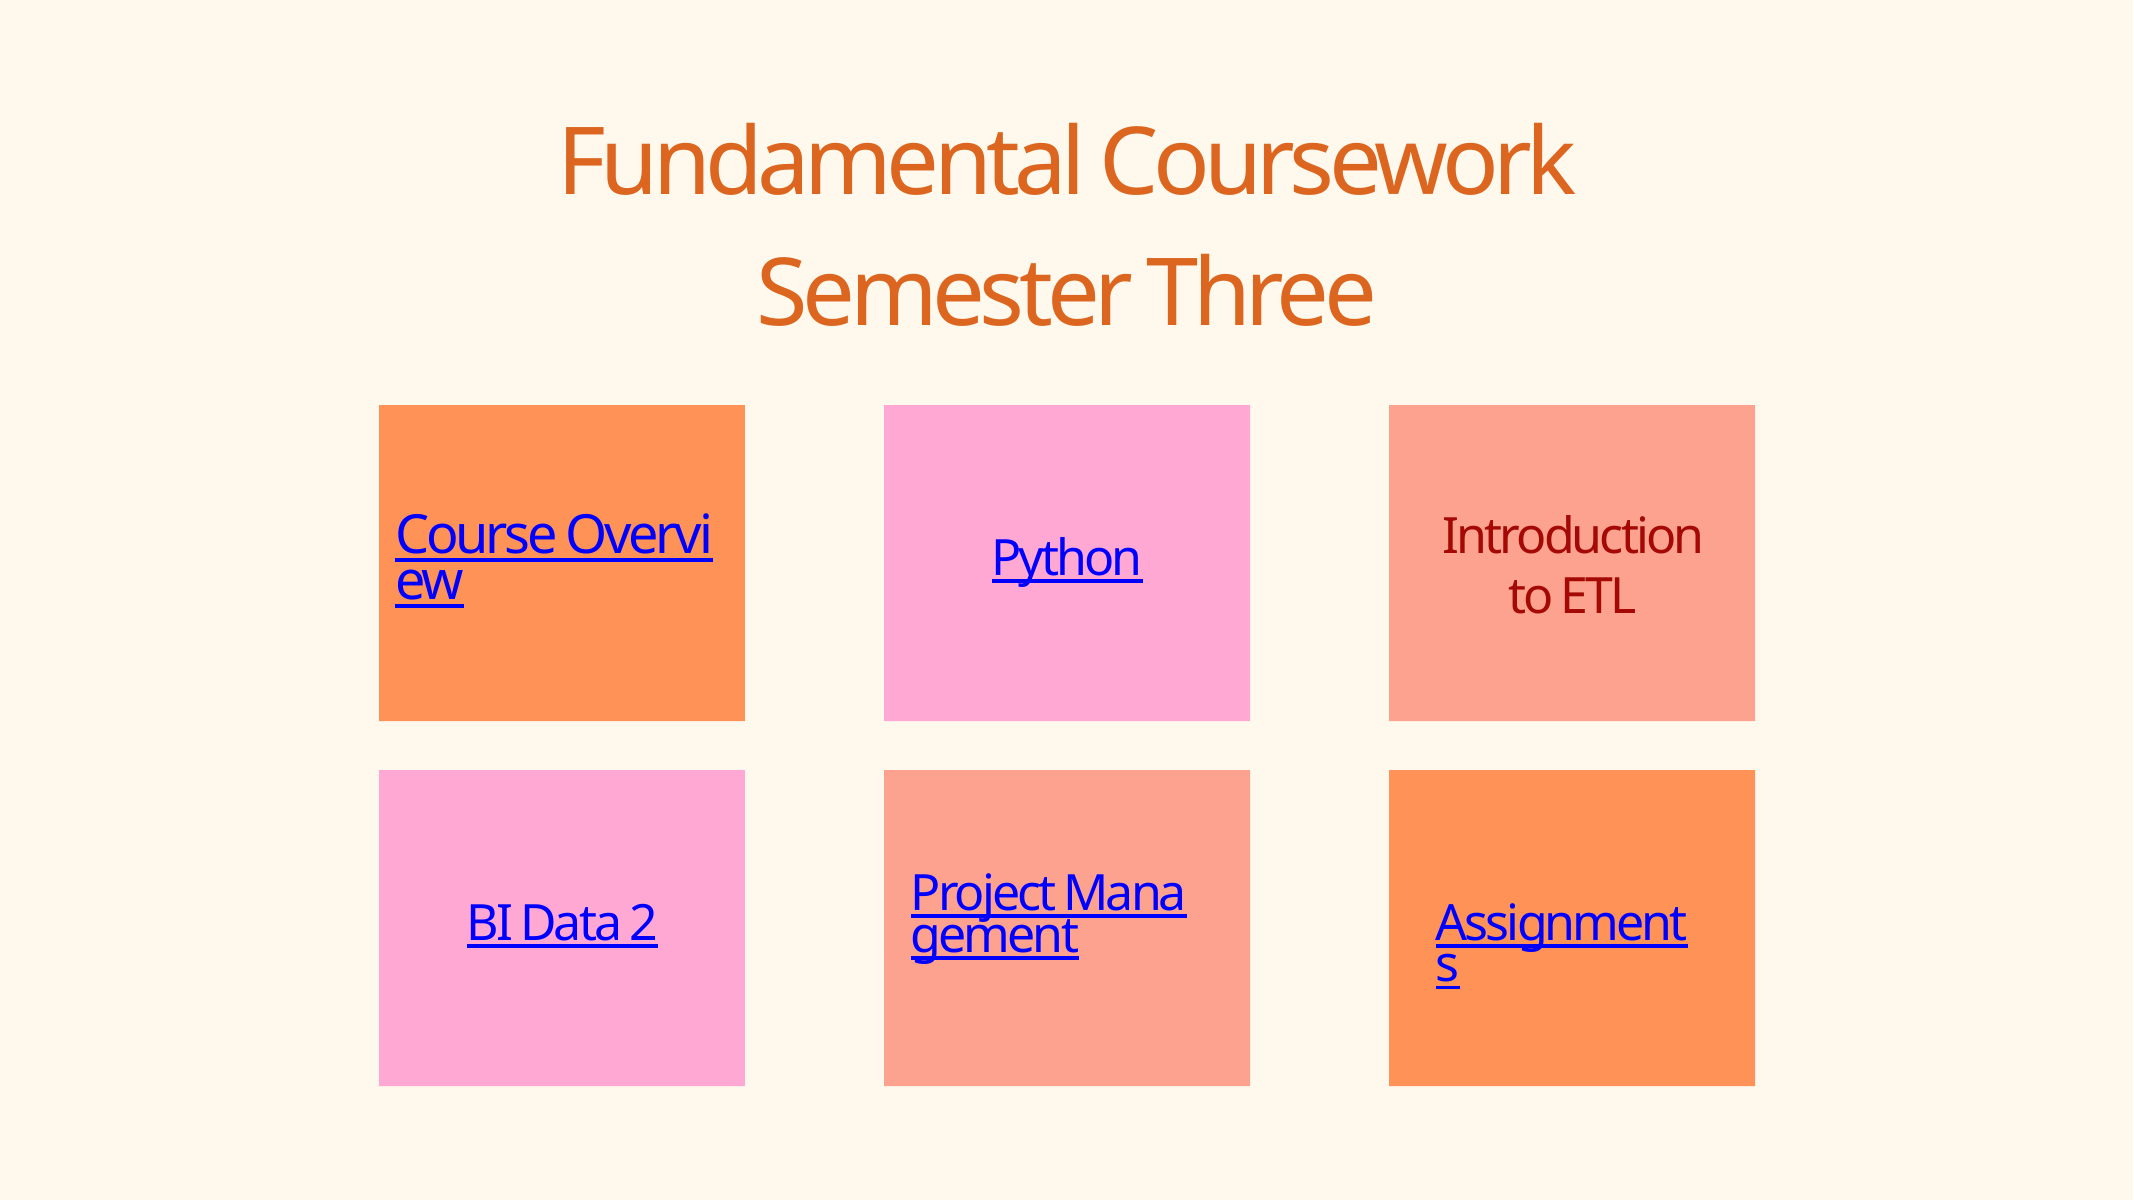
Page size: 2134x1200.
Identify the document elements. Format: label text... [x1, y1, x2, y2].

text_box [379, 770, 745, 1087]
text_box [379, 405, 745, 722]
text_box Project Management [910, 868, 1204, 929]
text_box Fundamental Coursework Semester Three [379, 81, 1756, 345]
text_box Python [910, 533, 1224, 594]
text_box BI Data 2 [405, 898, 719, 959]
text_box [884, 770, 1251, 1087]
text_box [394, 508, 730, 707]
text_box Assignments [1435, 898, 1709, 959]
text_box [1389, 405, 1756, 722]
text_box [884, 405, 1251, 722]
text_box [1389, 770, 1756, 1087]
text_box Introduction to ETL [1429, 503, 1716, 624]
